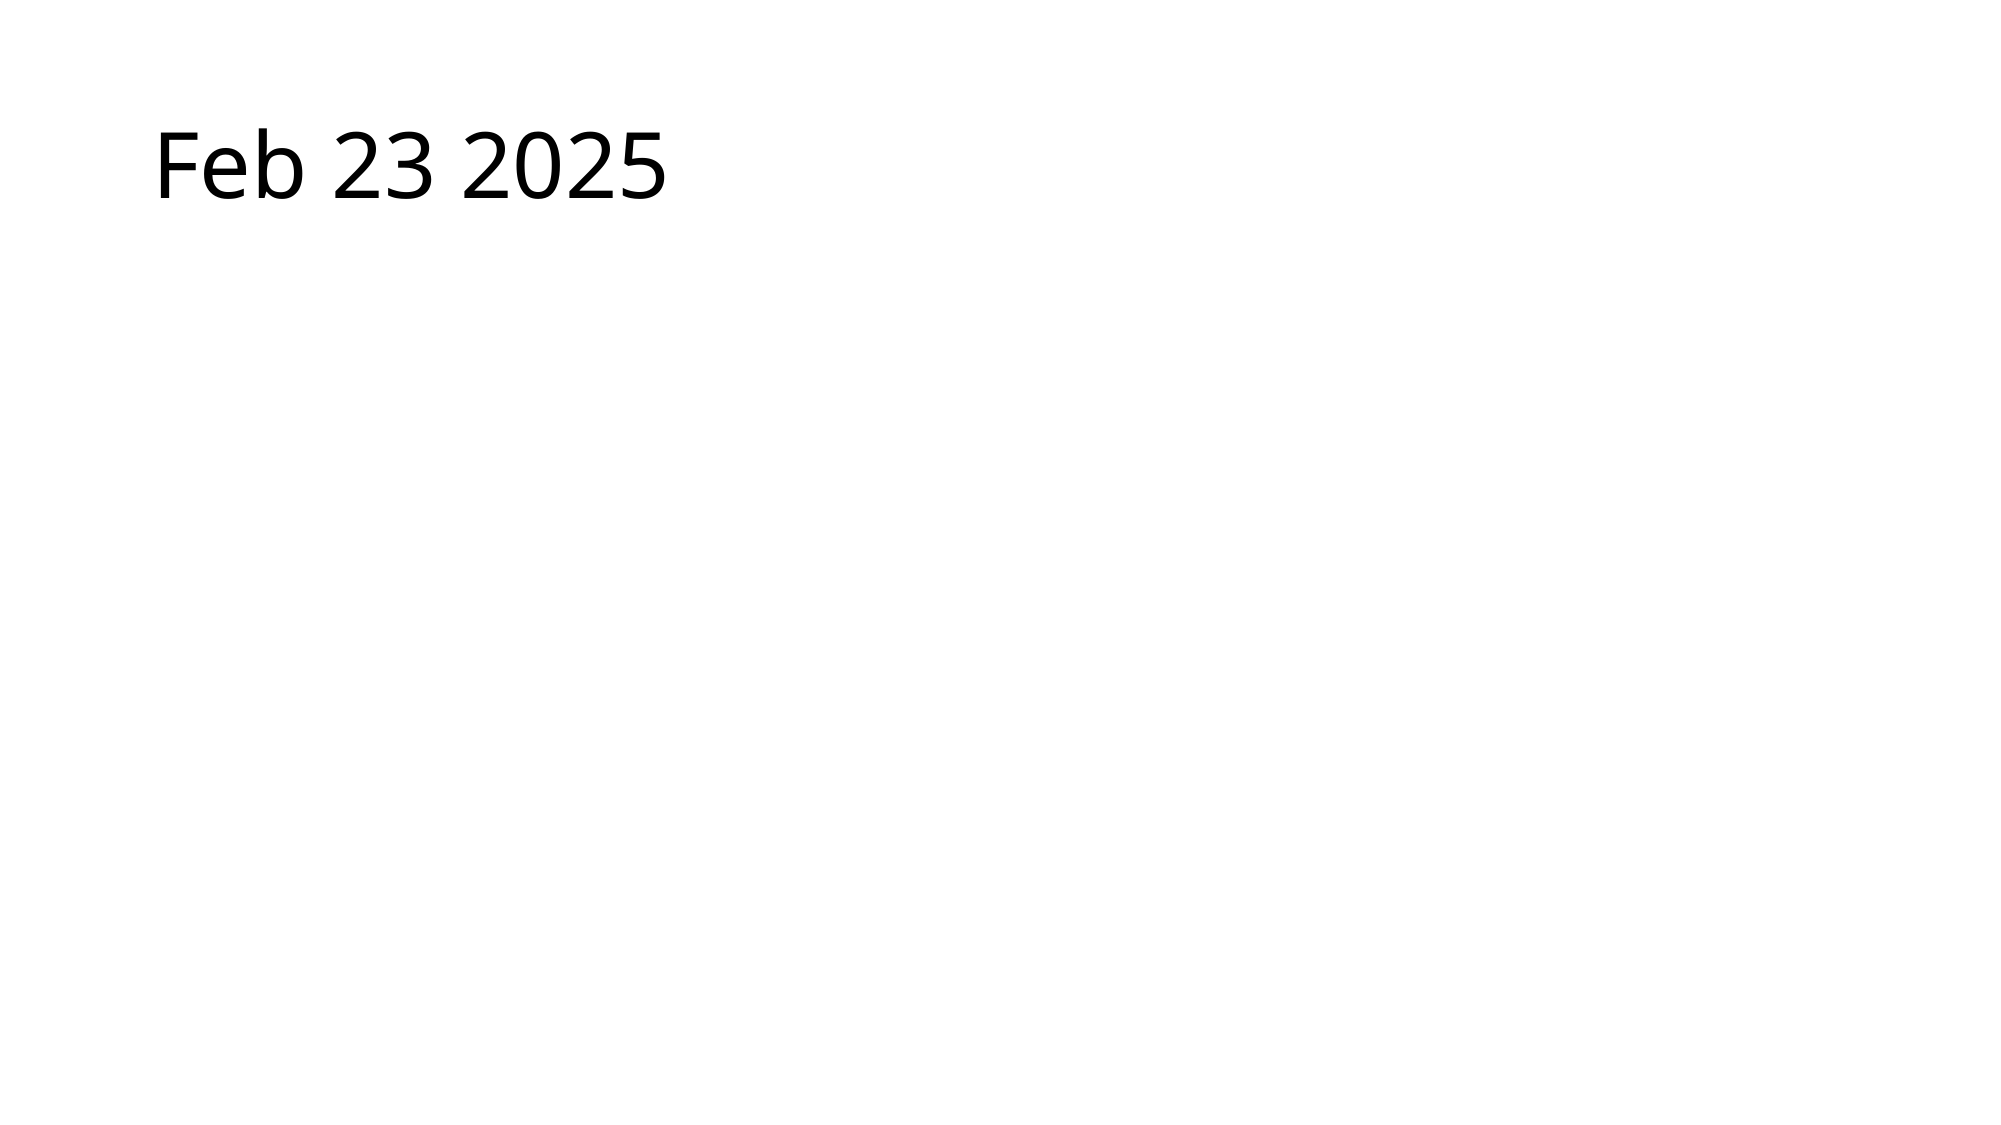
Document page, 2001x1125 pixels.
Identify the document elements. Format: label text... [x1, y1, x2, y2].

title Feb 23 2025 [137, 59, 1863, 278]
